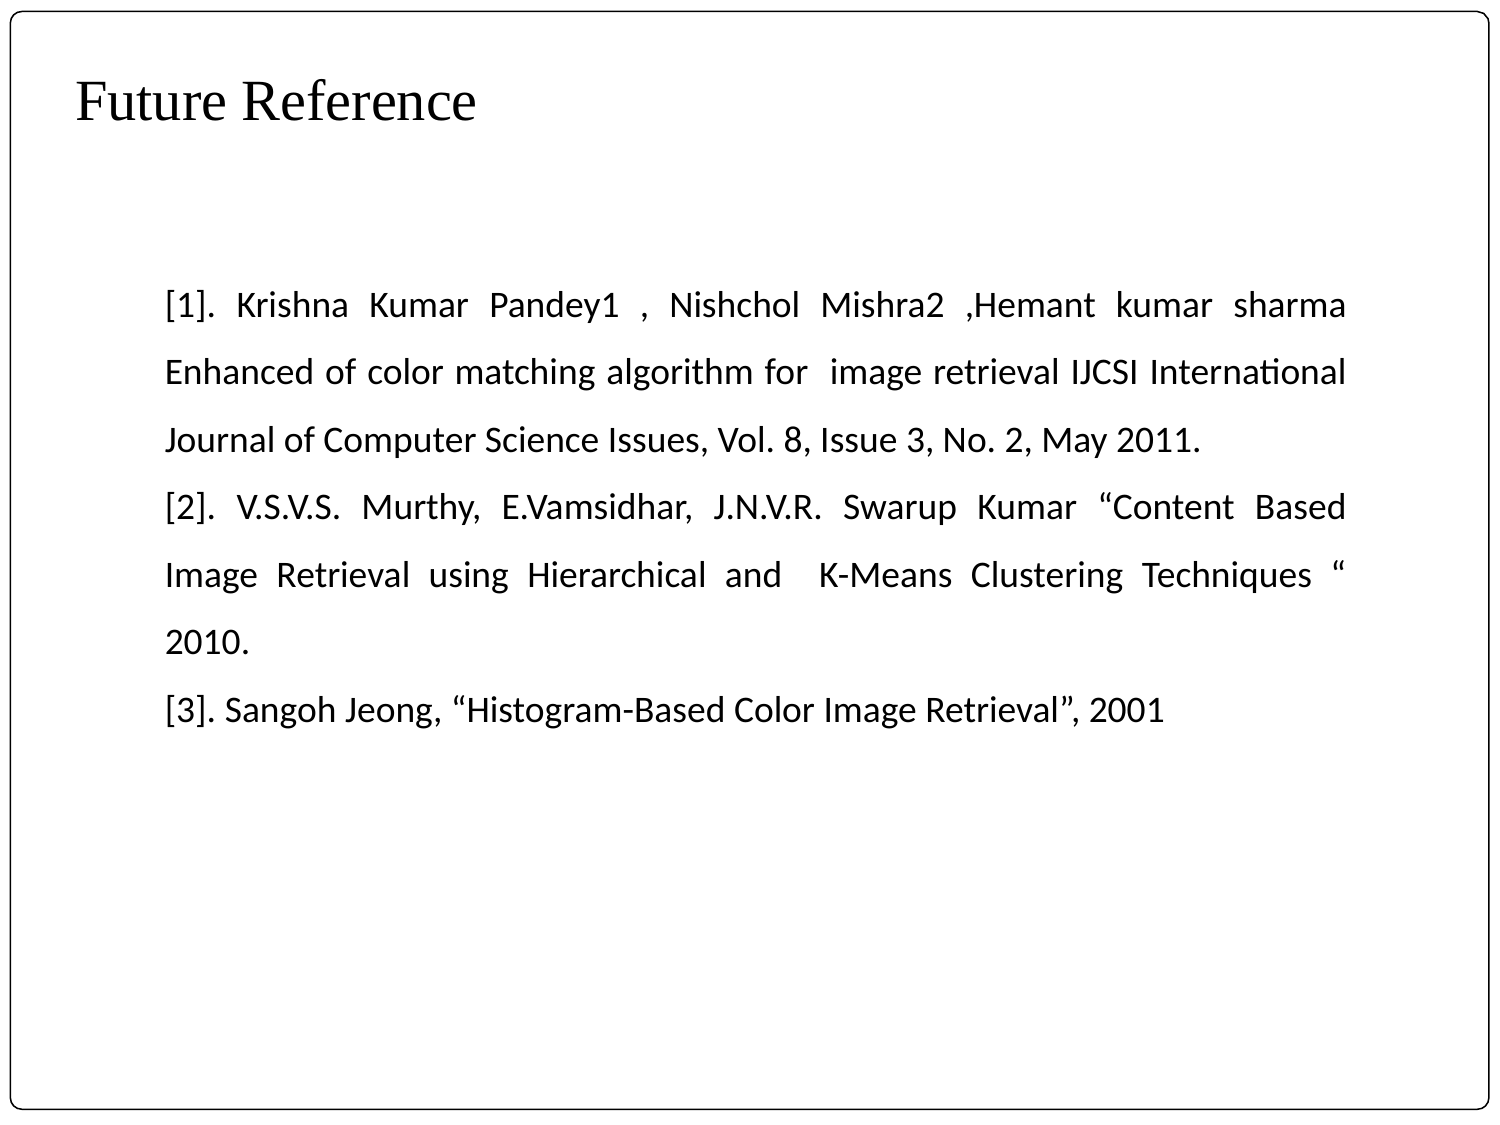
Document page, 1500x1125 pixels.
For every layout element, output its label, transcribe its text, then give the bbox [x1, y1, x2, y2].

text_box [1]. Krishna Kumar Pandey1 , Nishchol Mishra2 ,Hemant kumar sharma Enhanced of color matching algorithm for image retrieval IJCSI International Journal of Computer Science Issues, Vol. 8, Issue 3, No. 2, May 2011. [2]. V.S.V.S. Murthy, E.Vamsidhar, J.N.V.R. Swarup Kumar “Content Based Image Retrieval using Hierarchical and K-Means Clustering Techniques “ 2010. [3]. Sangoh Jeong, “Histogram-Based Color Image Retrieval”, 2001 [149, 249, 1363, 805]
title Future Reference [75, 62, 713, 134]
